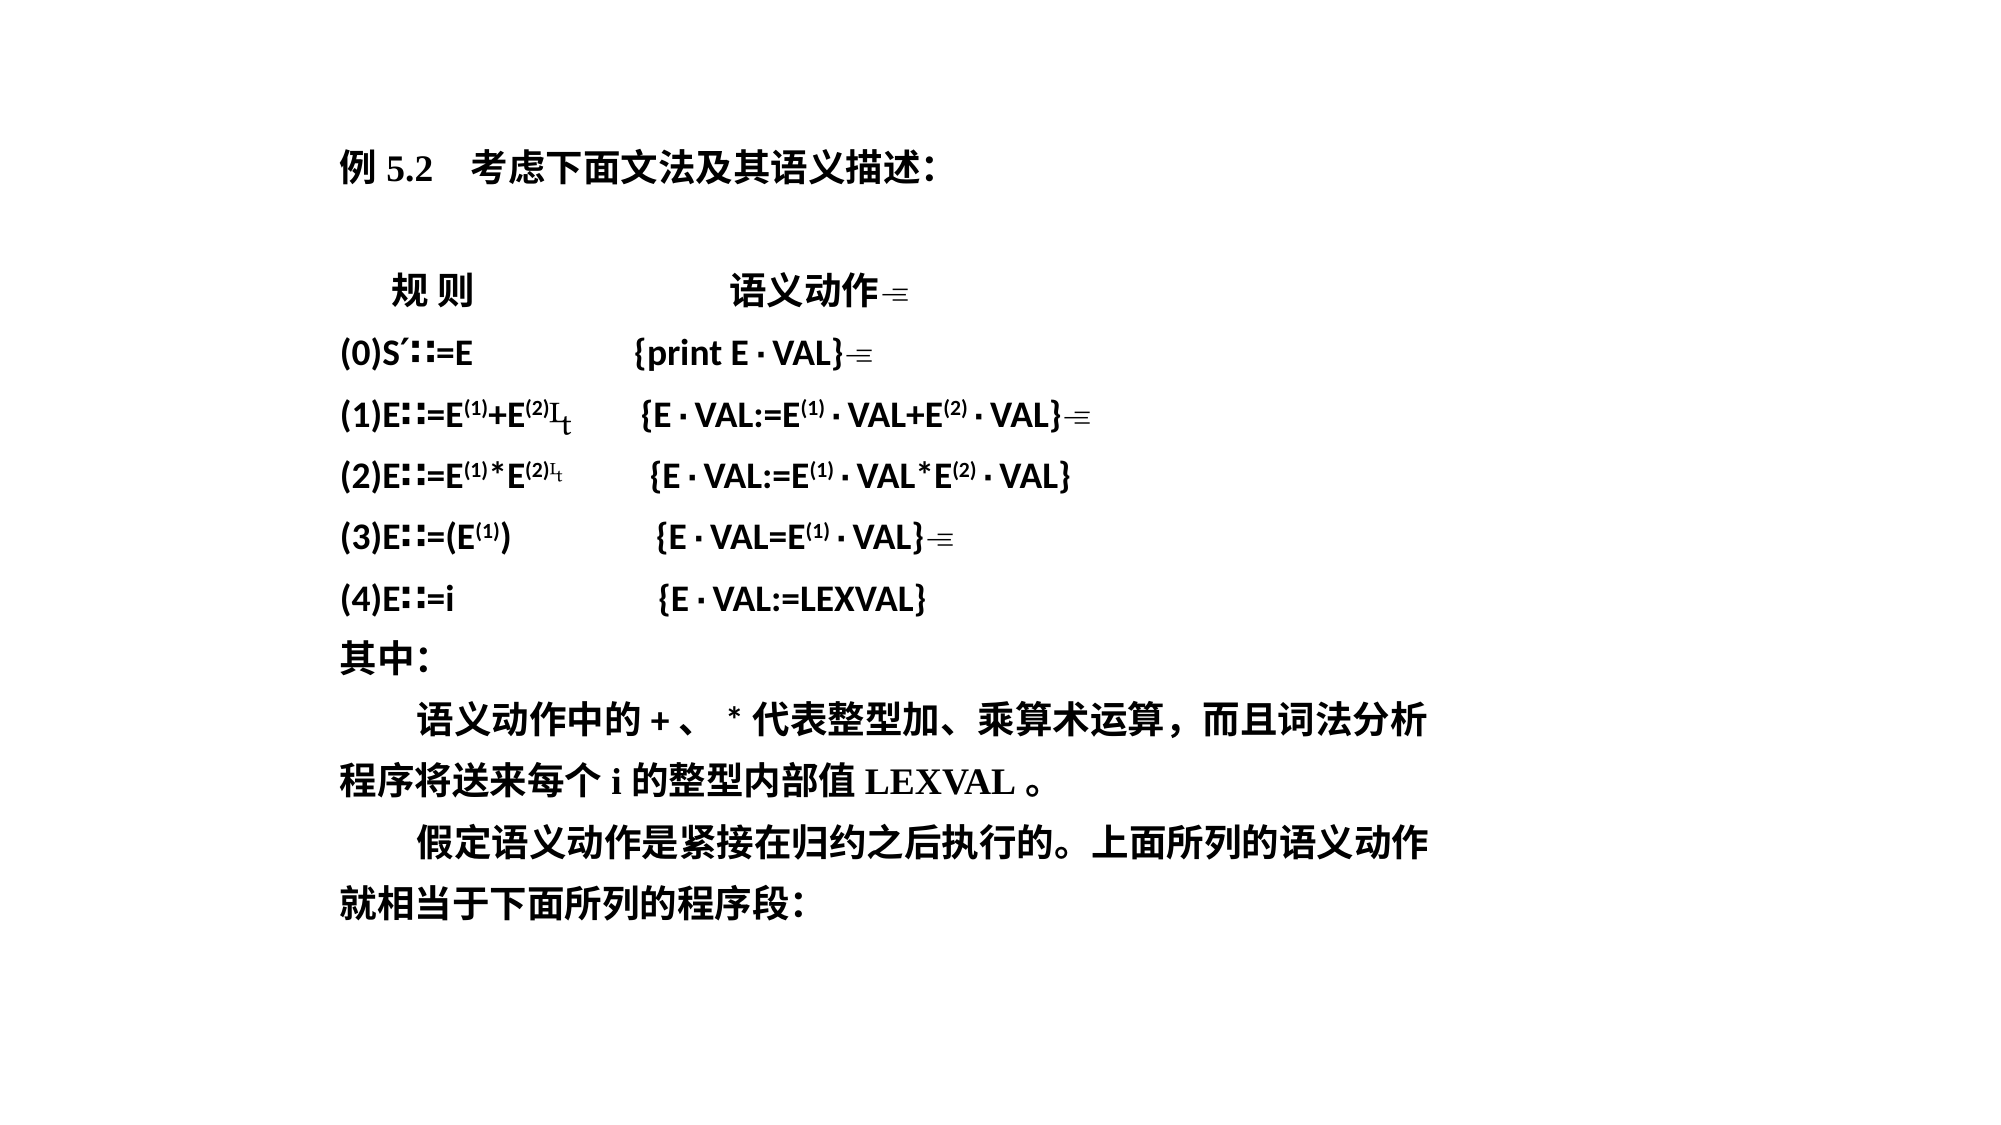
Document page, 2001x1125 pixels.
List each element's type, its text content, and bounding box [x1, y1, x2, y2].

list 例5.2 考虑下面文法及其语义描述： 规 则 语义动作 (0)S′∷=E {print E·VAL} (1)E∷=E(1)+E(2) {E·VAL:=E(1)·VAL+E(2)·VAL} (2)E∷=E(1)*E(2) {E·VAL:=E(1)·VAL*E(2)·VAL} (3)E∷=(E(1)) {E·VAL=E(1)·VAL} (4)E∷=i {E·VAL:=LEXVAL} 其中： 语义动作中的+、*代表整型加、乘算术运算，而且词法分析 程序将送来每个i的整型内部值LEXVAL。 假定语义动作是紧接在归约之后执行的。上面所列的语义动作 就相当于下面所列的程序段： [324, 137, 1675, 1005]
